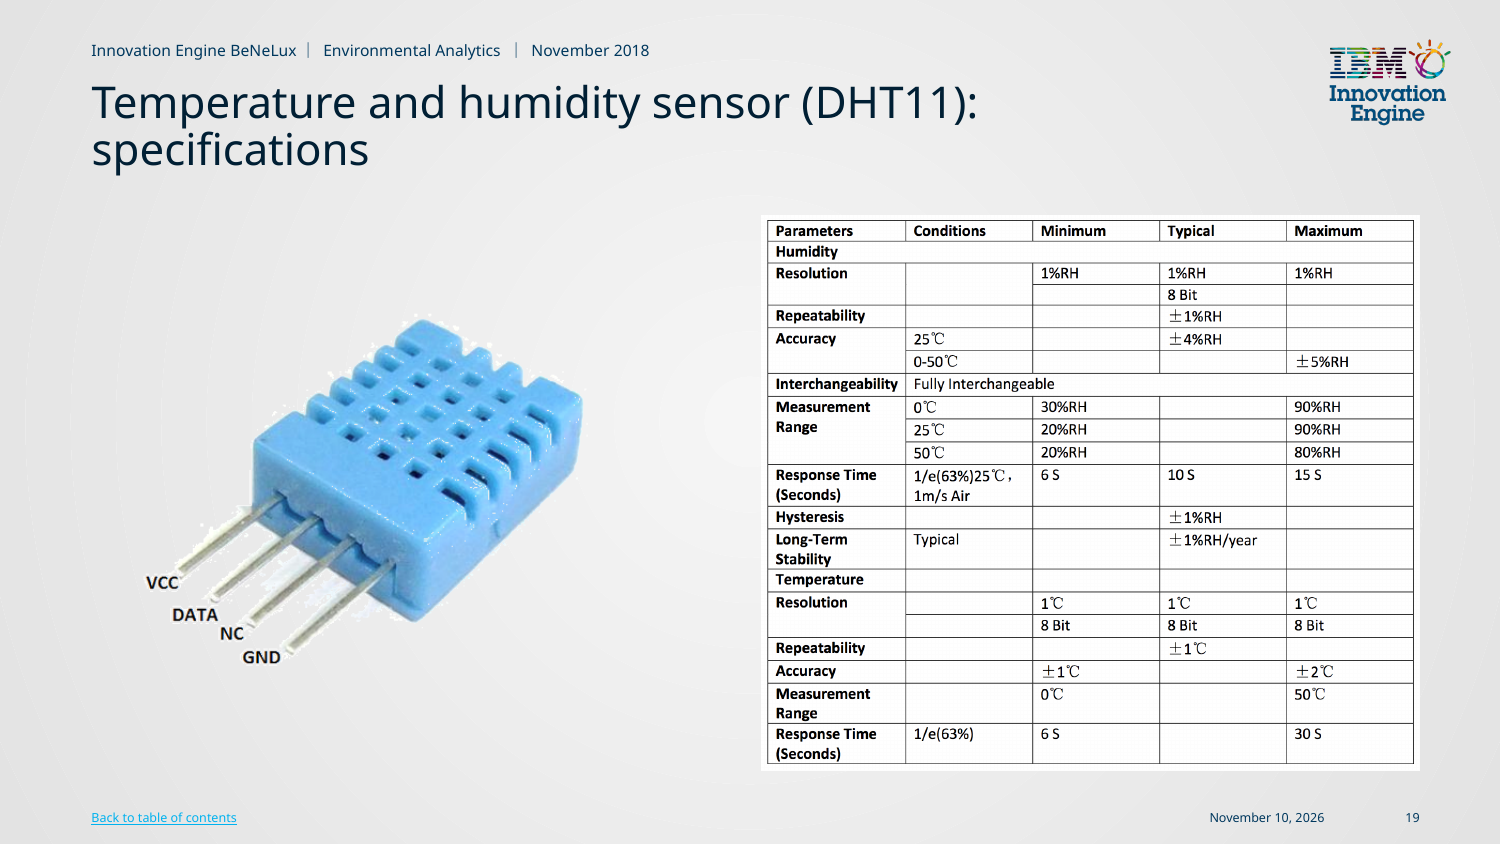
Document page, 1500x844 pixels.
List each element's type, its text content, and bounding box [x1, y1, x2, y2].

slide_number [1163, 802, 1340, 826]
slide_number 19 [1340, 802, 1436, 826]
picture [1316, 39, 1459, 139]
title Temperature and humidity sensor (DHT11): specifications [76, 76, 1211, 183]
picture [761, 215, 1421, 771]
picture [58, 303, 593, 792]
picture [150, 812, 155, 822]
